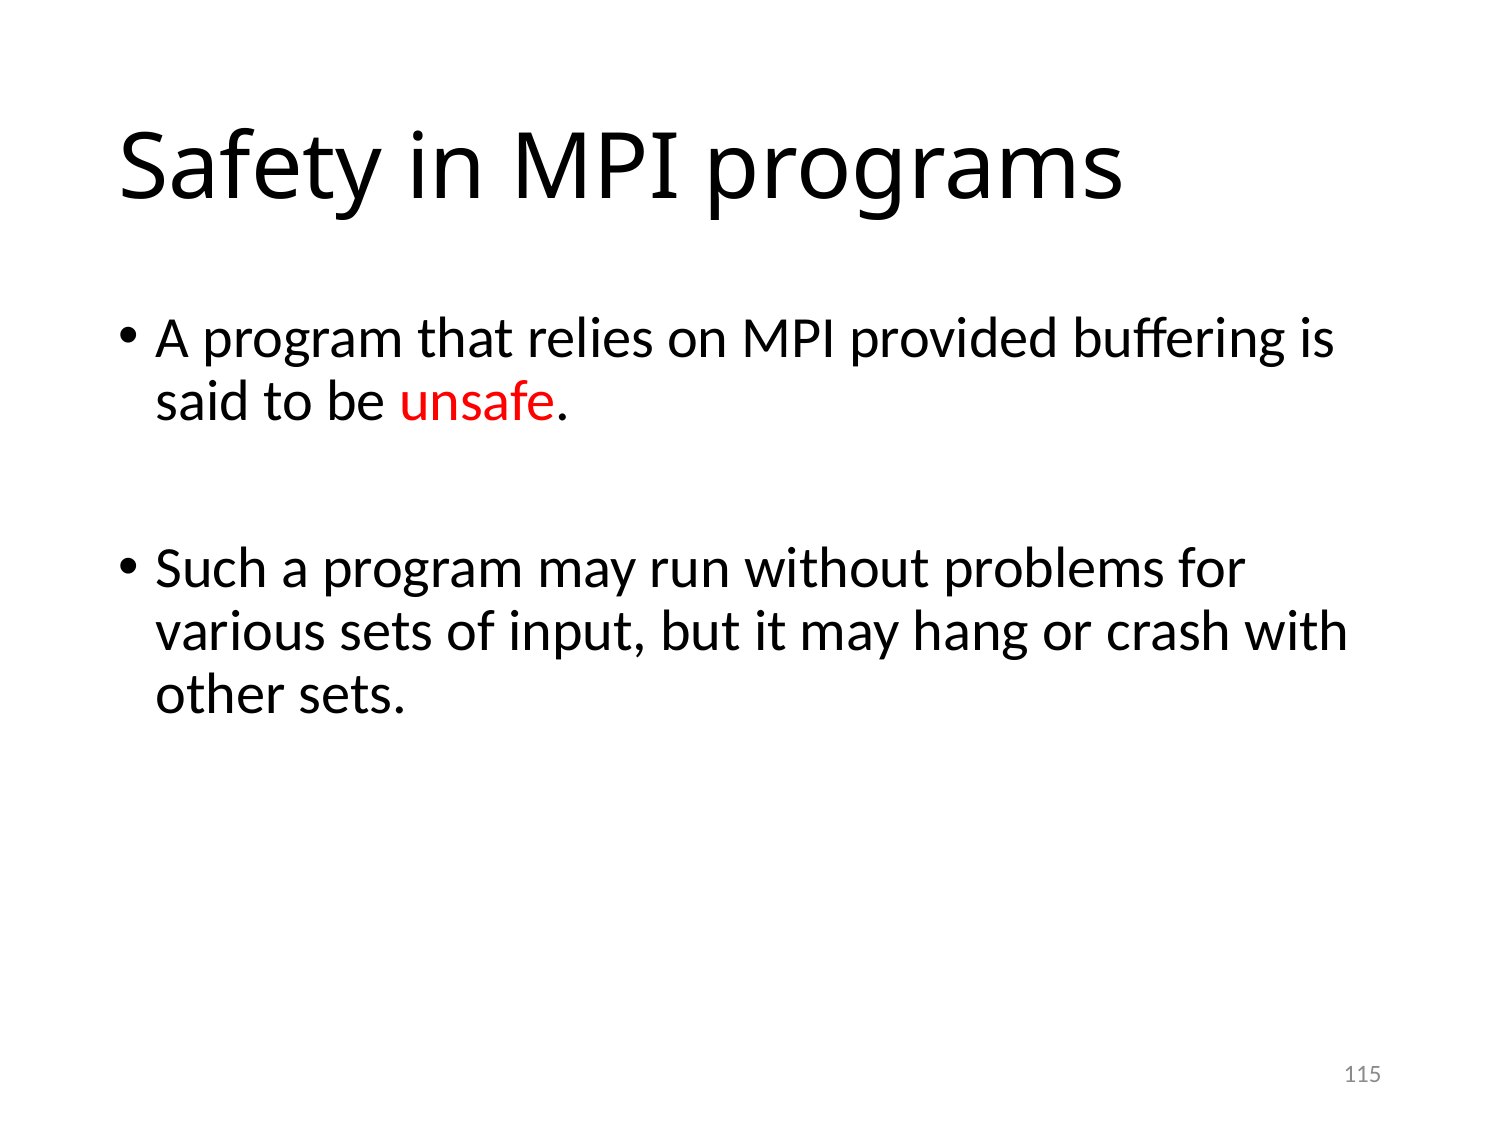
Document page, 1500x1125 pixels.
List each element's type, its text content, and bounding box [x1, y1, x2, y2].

slide_number 115 [1059, 1042, 1397, 1103]
list A program that relies on MPI provided buffering is said to be unsafe. Such a program may run without problems for various sets of input, but it may hang or crash with other sets. [103, 299, 1397, 1014]
title Safety in MPI programs [103, 59, 1397, 278]
